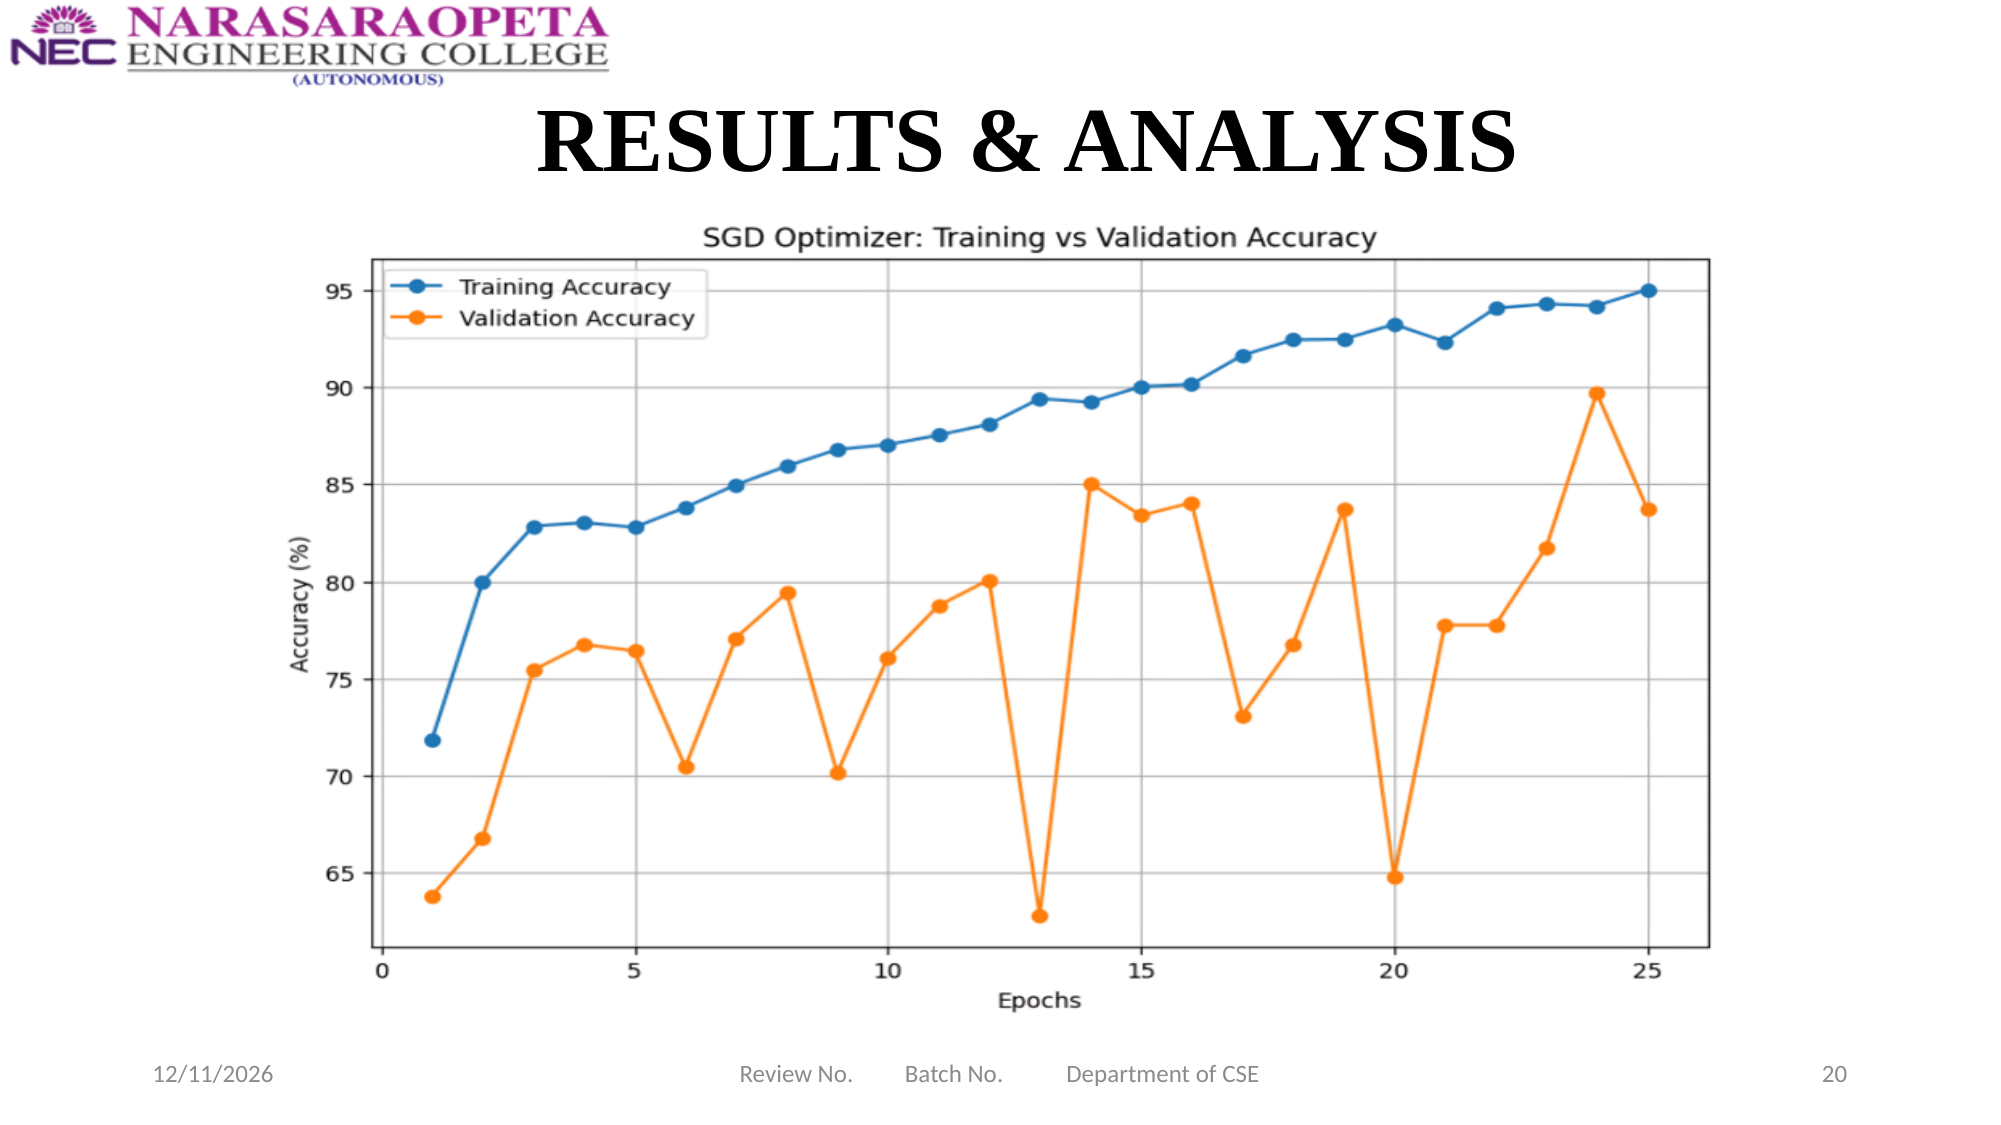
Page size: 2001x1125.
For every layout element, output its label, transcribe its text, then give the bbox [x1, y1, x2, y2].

picture [0, 0, 1280, 719]
footer Review No. Batch No. Department of CSE [662, 1042, 1338, 1103]
slide_number 20 [1412, 1042, 1863, 1103]
title RESULTS & ANALYSIS [193, 49, 1863, 235]
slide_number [137, 1042, 588, 1103]
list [275, 206, 1807, 1026]
